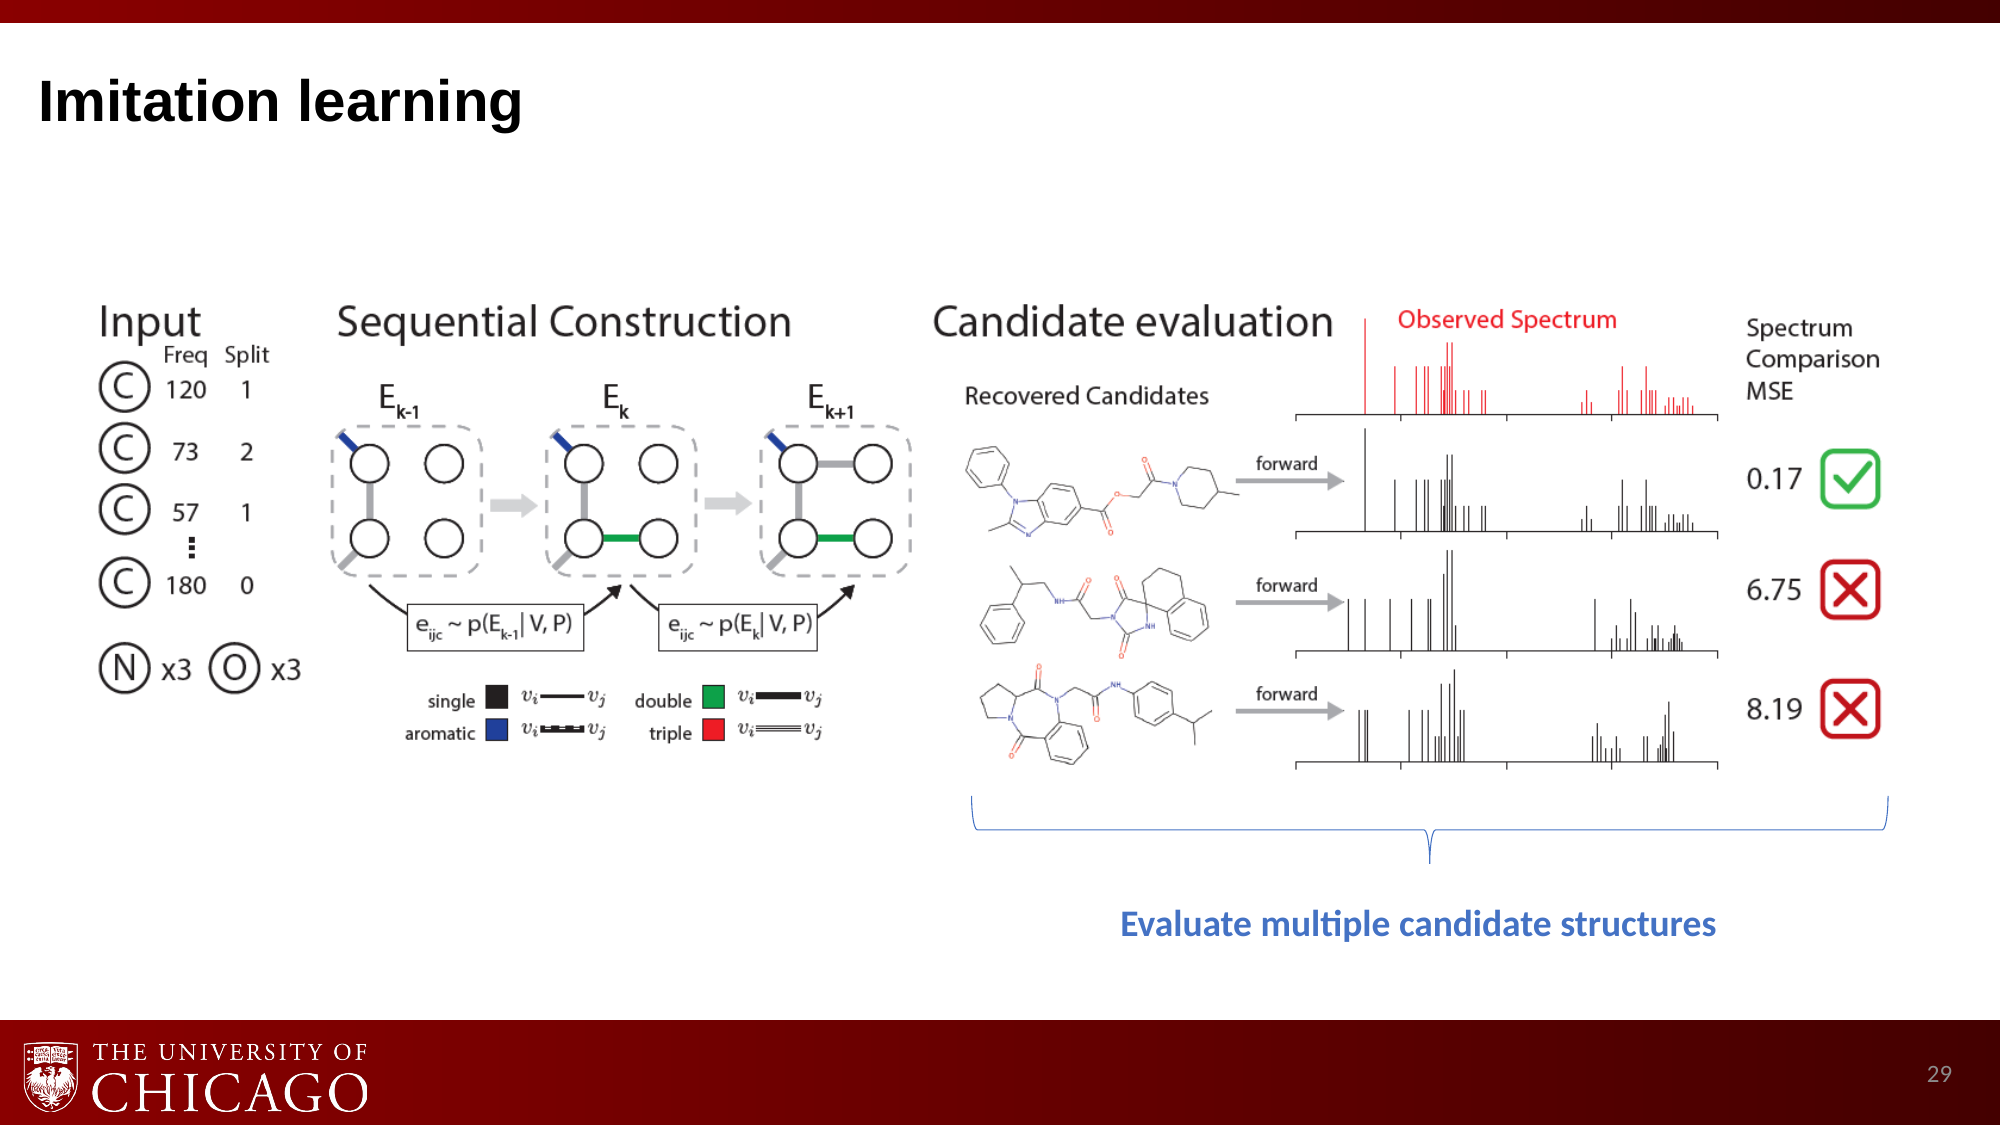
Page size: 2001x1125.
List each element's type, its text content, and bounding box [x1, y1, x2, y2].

slide_number 29 [1517, 1042, 1968, 1103]
text_box Evaluate multiple candidate structures [1105, 891, 1799, 952]
text_box Imitation learning [23, 55, 1704, 141]
picture [23, 1042, 367, 1112]
text_box [0, 0, 2000, 23]
picture [83, 284, 1947, 796]
text_box [971, 796, 1889, 864]
text_box [0, 1020, 2000, 1125]
